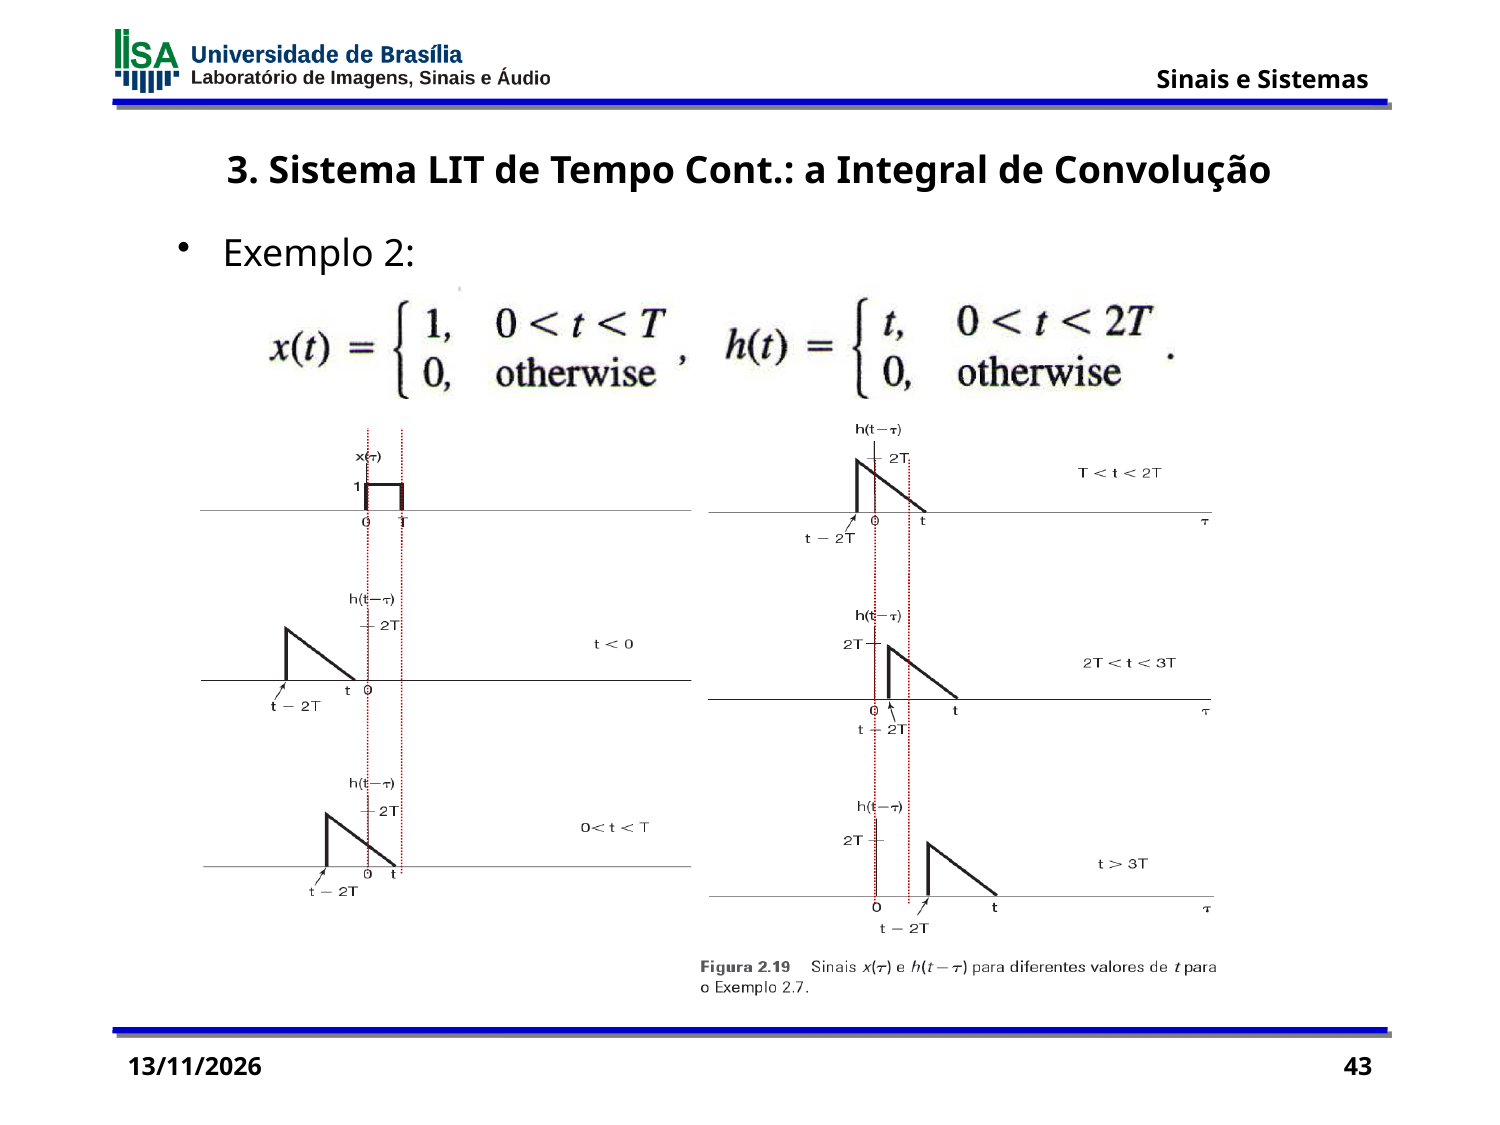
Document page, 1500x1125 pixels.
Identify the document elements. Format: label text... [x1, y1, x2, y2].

picture [245, 280, 690, 399]
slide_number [112, 1042, 426, 1118]
text_box 3. Sistema LIT de Tempo Cont.: a Integral de Convolução [112, 138, 1388, 198]
slide_number 43 [1074, 1042, 1388, 1118]
picture [187, 282, 1219, 997]
text_box Exemplo 2: [162, 221, 1348, 361]
picture [115, 29, 550, 93]
